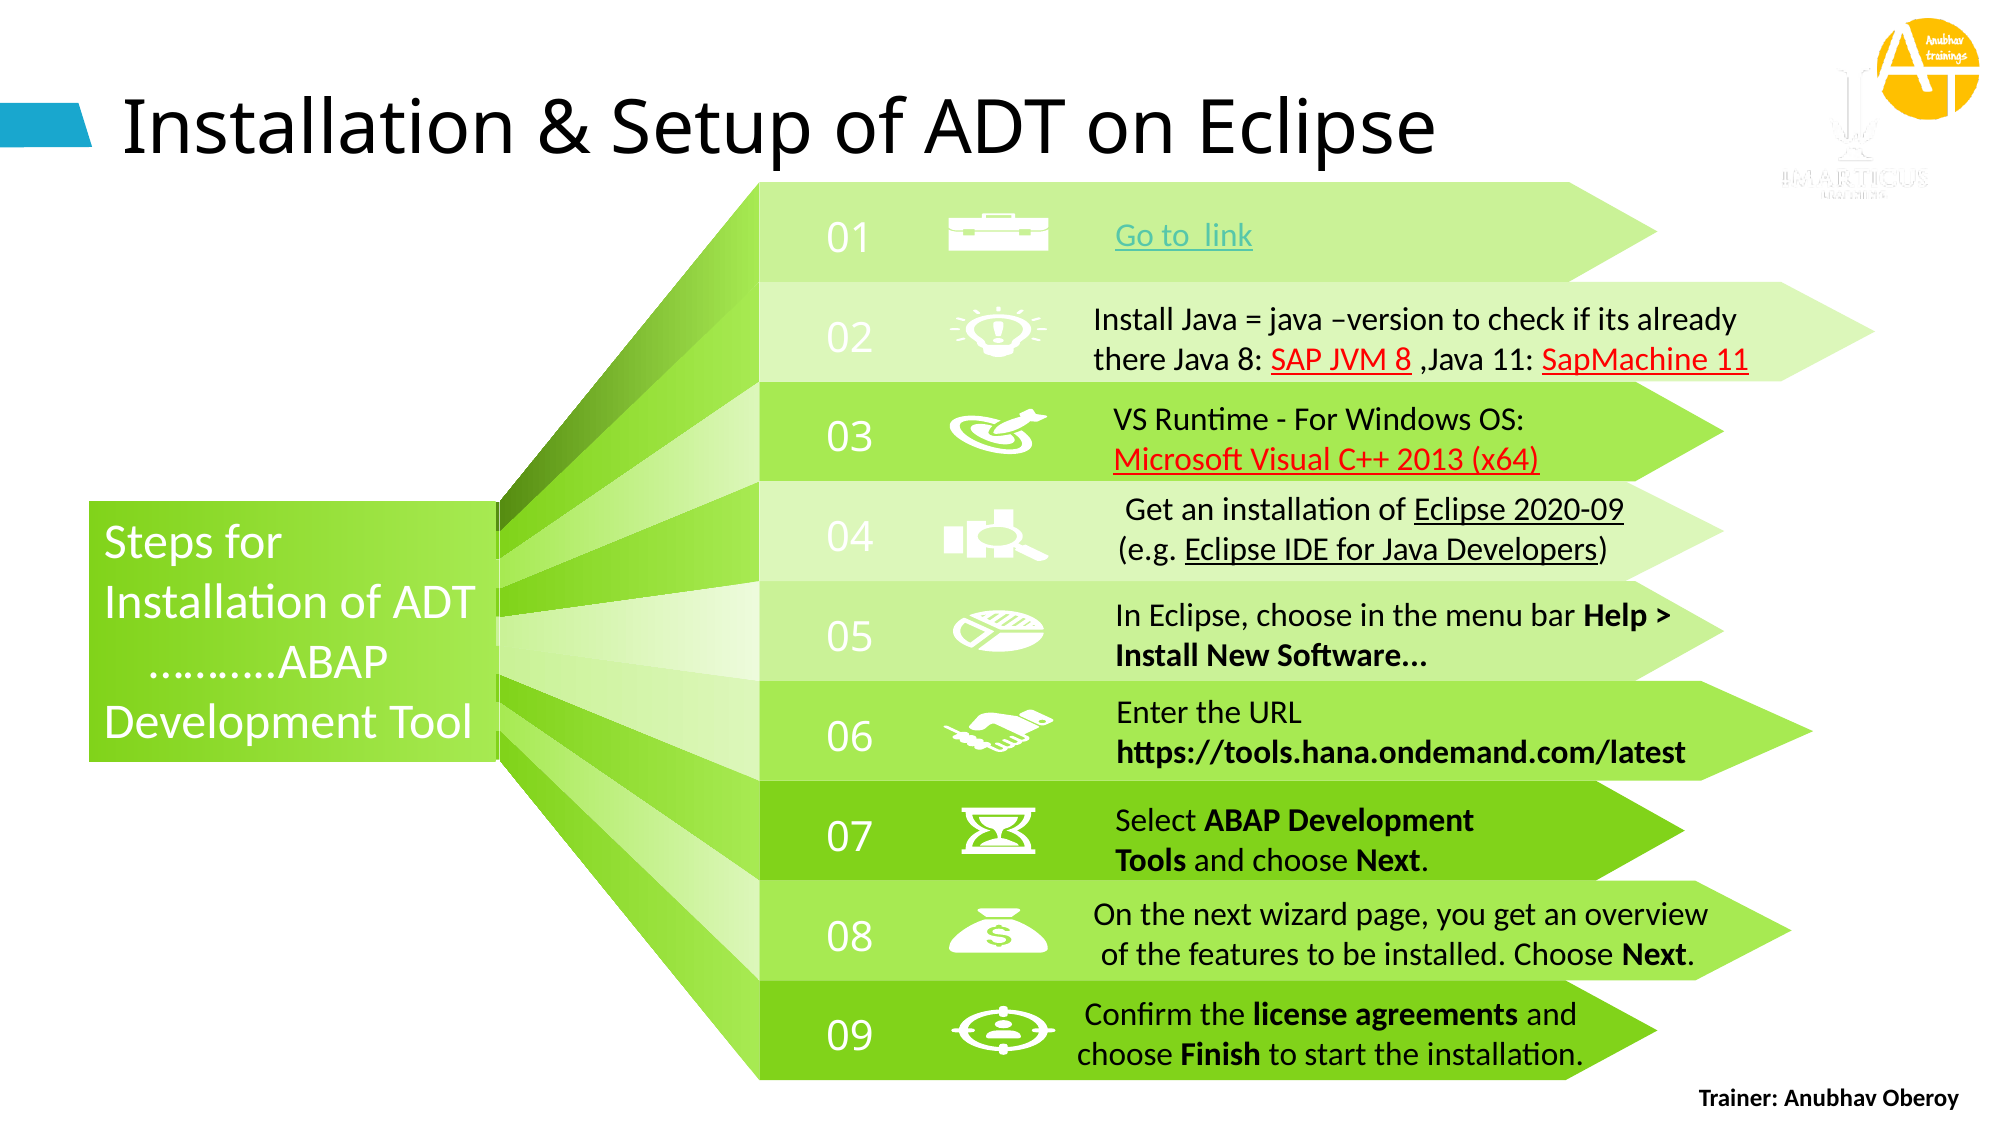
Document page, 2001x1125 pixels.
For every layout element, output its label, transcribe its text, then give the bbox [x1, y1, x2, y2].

text_box Trainer: Anubhav Oberoy [1660, 1074, 1998, 1125]
text_box Steps for Installation of ADT ………..ABAP Development Tool [89, 501, 217, 762]
text_box Installation & Setup of ADT on Eclipse [107, 81, 1781, 187]
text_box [217, 181, 1875, 1081]
text_box Introduction [79, 501, 89, 622]
picture [1781, 11, 1985, 199]
text_box [0, 101, 94, 149]
